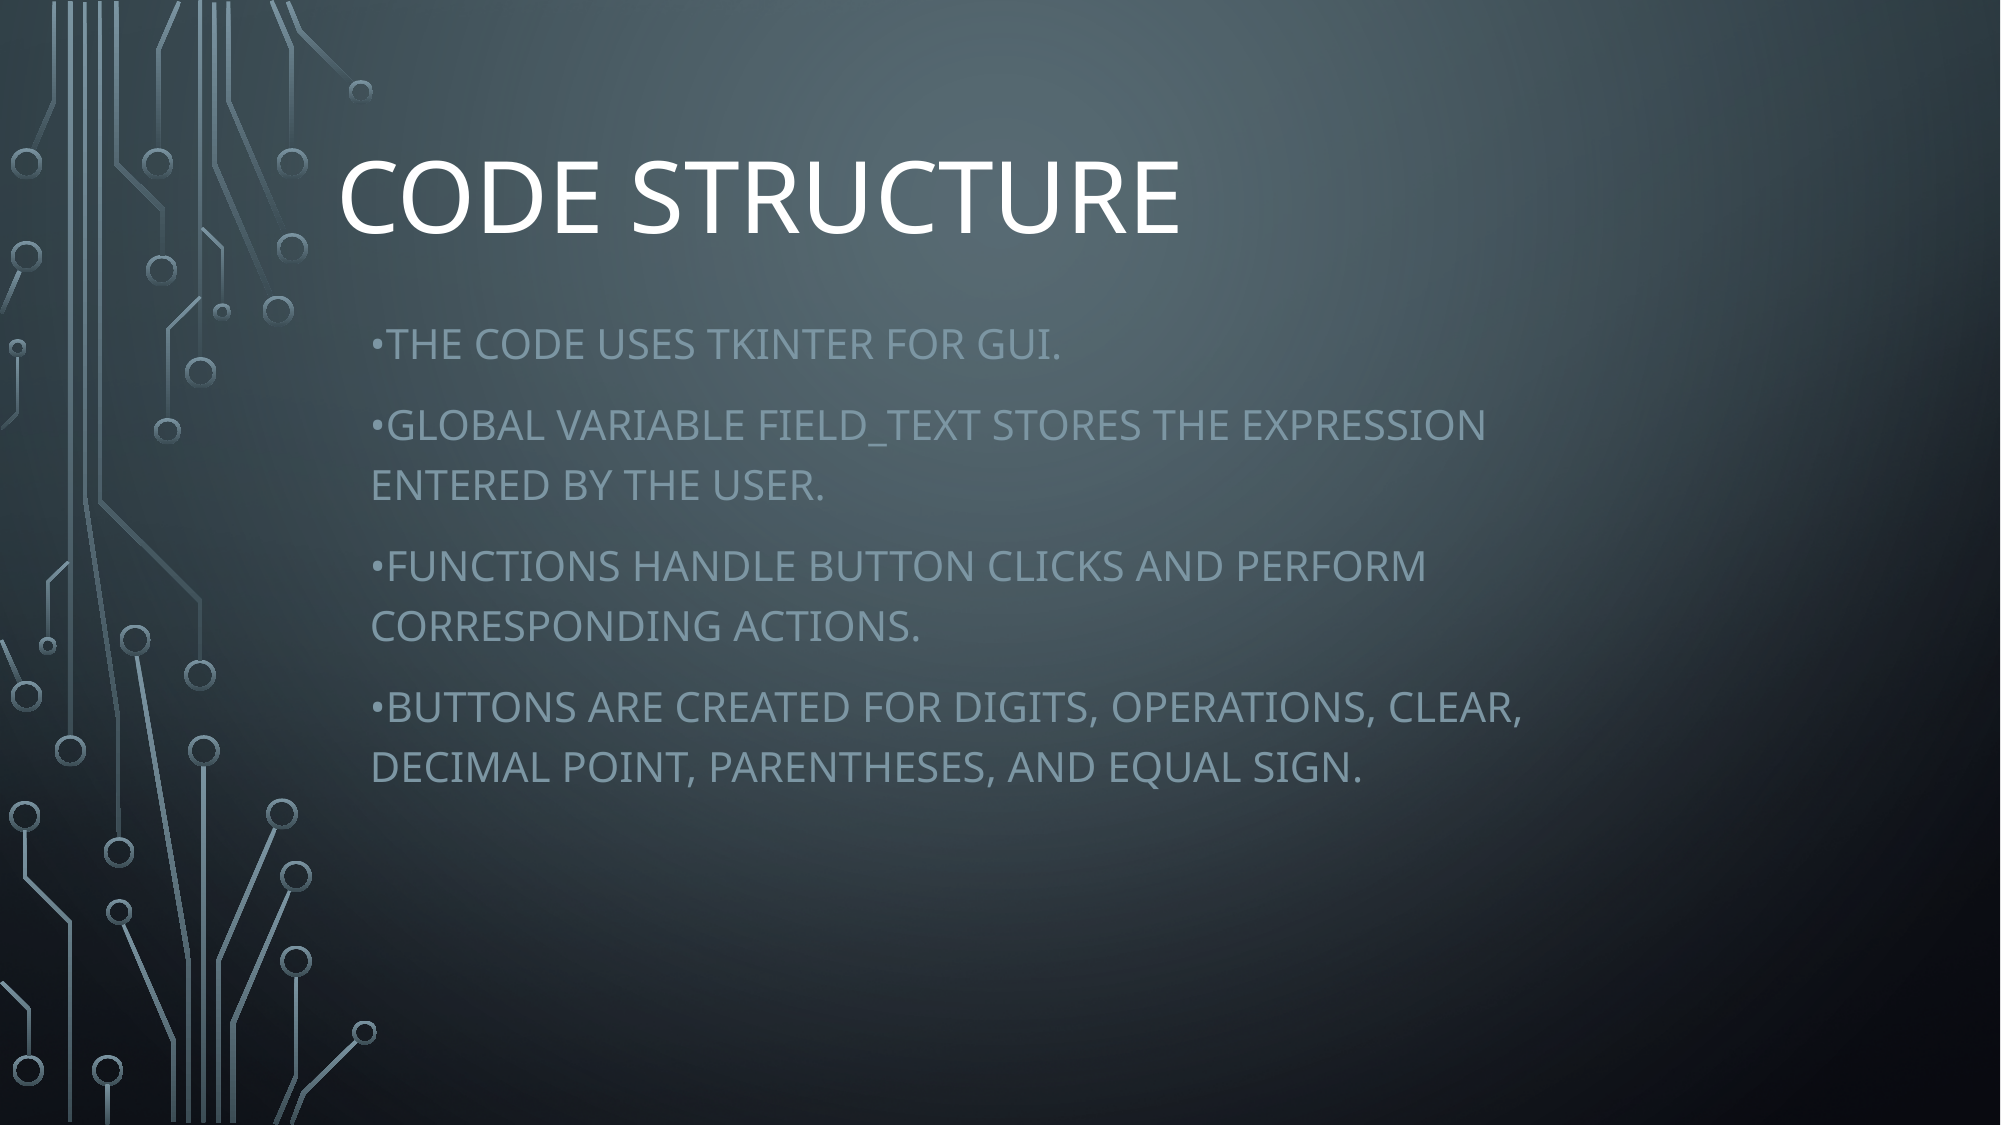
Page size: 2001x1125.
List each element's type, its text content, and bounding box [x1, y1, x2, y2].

title Code Structure [321, 118, 1385, 263]
subtitle •The code uses Tkinter for GUI. •Global variable field_text stores the expression entered by the user. •Functions handle button clicks and perform corresponding actions. •Buttons are created for digits, operations, clear, decimal point, parentheses, and equal sign. [355, 299, 1540, 863]
